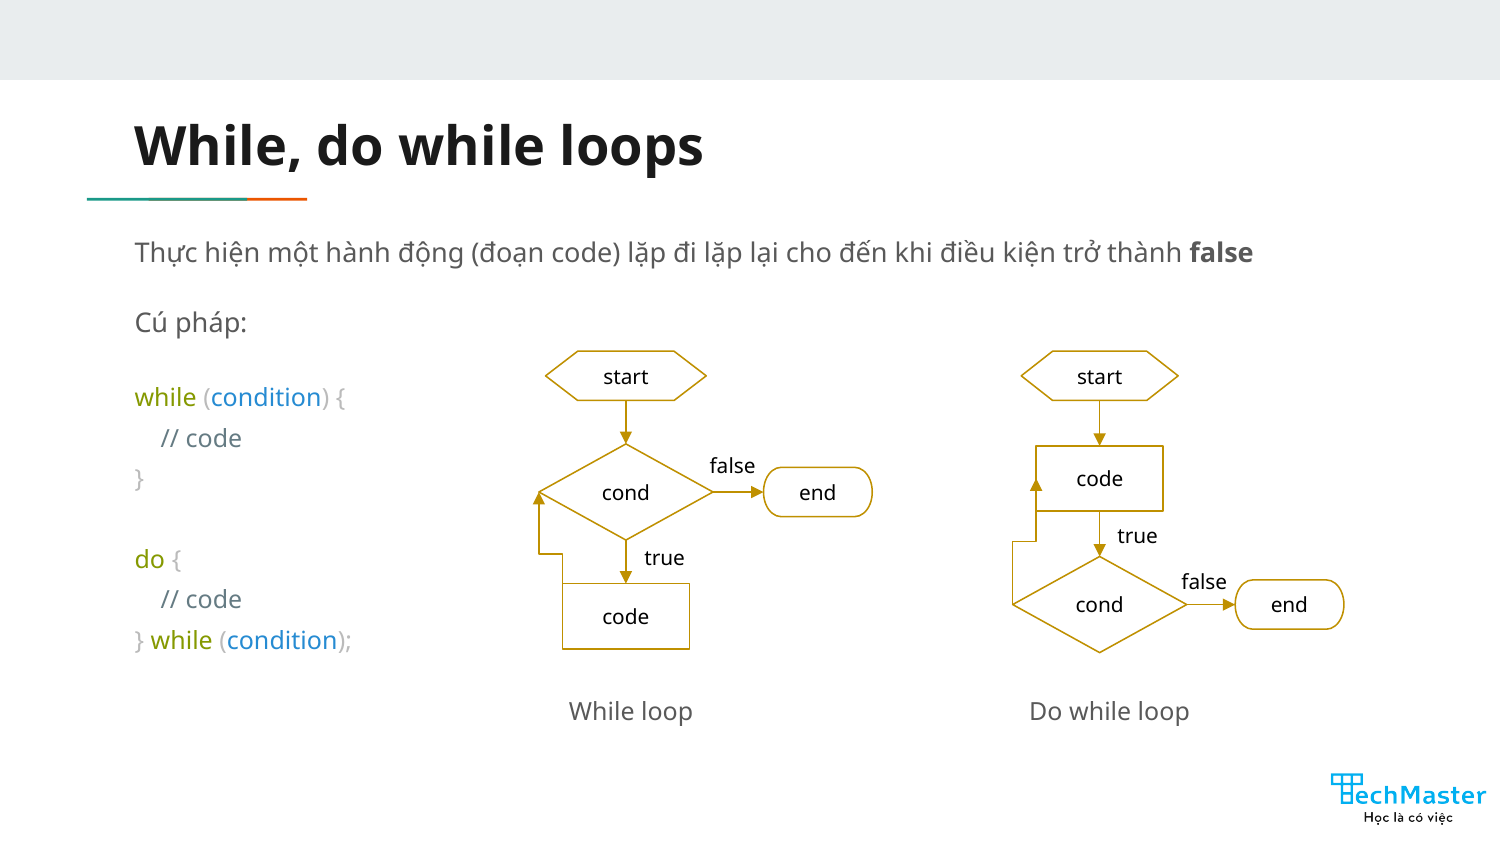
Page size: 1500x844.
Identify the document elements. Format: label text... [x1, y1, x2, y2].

title While, do while loops [119, 95, 1381, 184]
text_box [464, 350, 873, 750]
list Thực hiện một hành động (đoạn code) lặp đi lặp lại cho đến khi điều kiện trở thành false Cú pháp: while (condition) { // code } do { // code } while (condition); [119, 215, 1381, 804]
picture [1329, 754, 1488, 844]
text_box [942, 350, 1345, 750]
